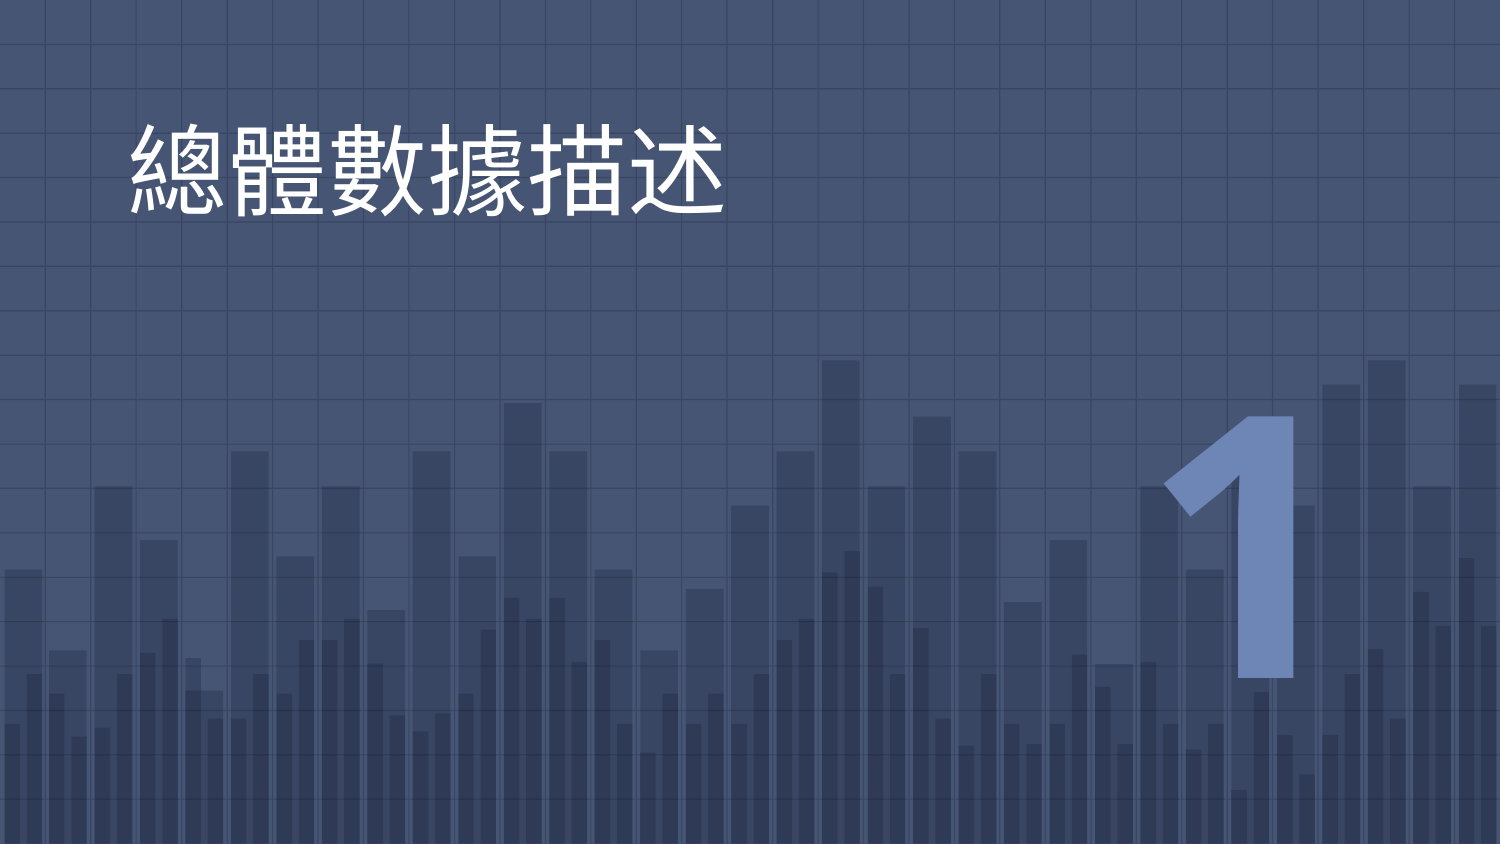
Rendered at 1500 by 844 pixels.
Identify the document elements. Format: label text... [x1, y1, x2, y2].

text_box 總體數據描述 [112, 93, 1388, 284]
text_box 1 [1131, 310, 1363, 754]
